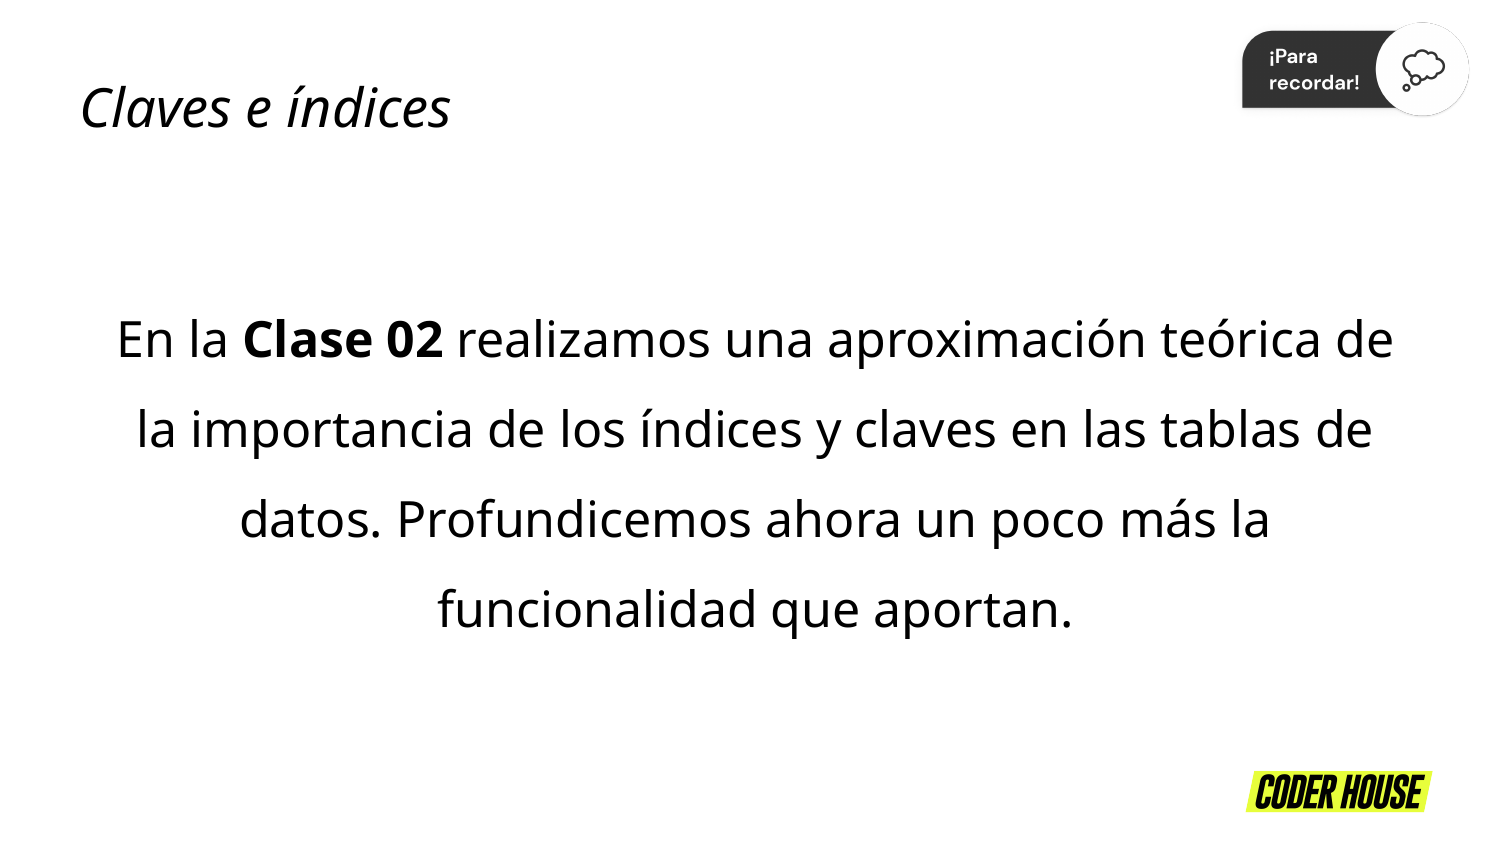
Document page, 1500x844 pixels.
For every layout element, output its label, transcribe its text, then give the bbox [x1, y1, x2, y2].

text_box Claves e índices [64, 58, 885, 175]
text_box En la Clase 02 realizamos una aproximación teórica de la importancia de los índices y claves en las tablas de datos. Profundicemos ahora un poco más la funcionalidad que aportan. [81, 262, 1436, 642]
picture [1221, 16, 1490, 123]
picture [1241, 764, 1437, 819]
